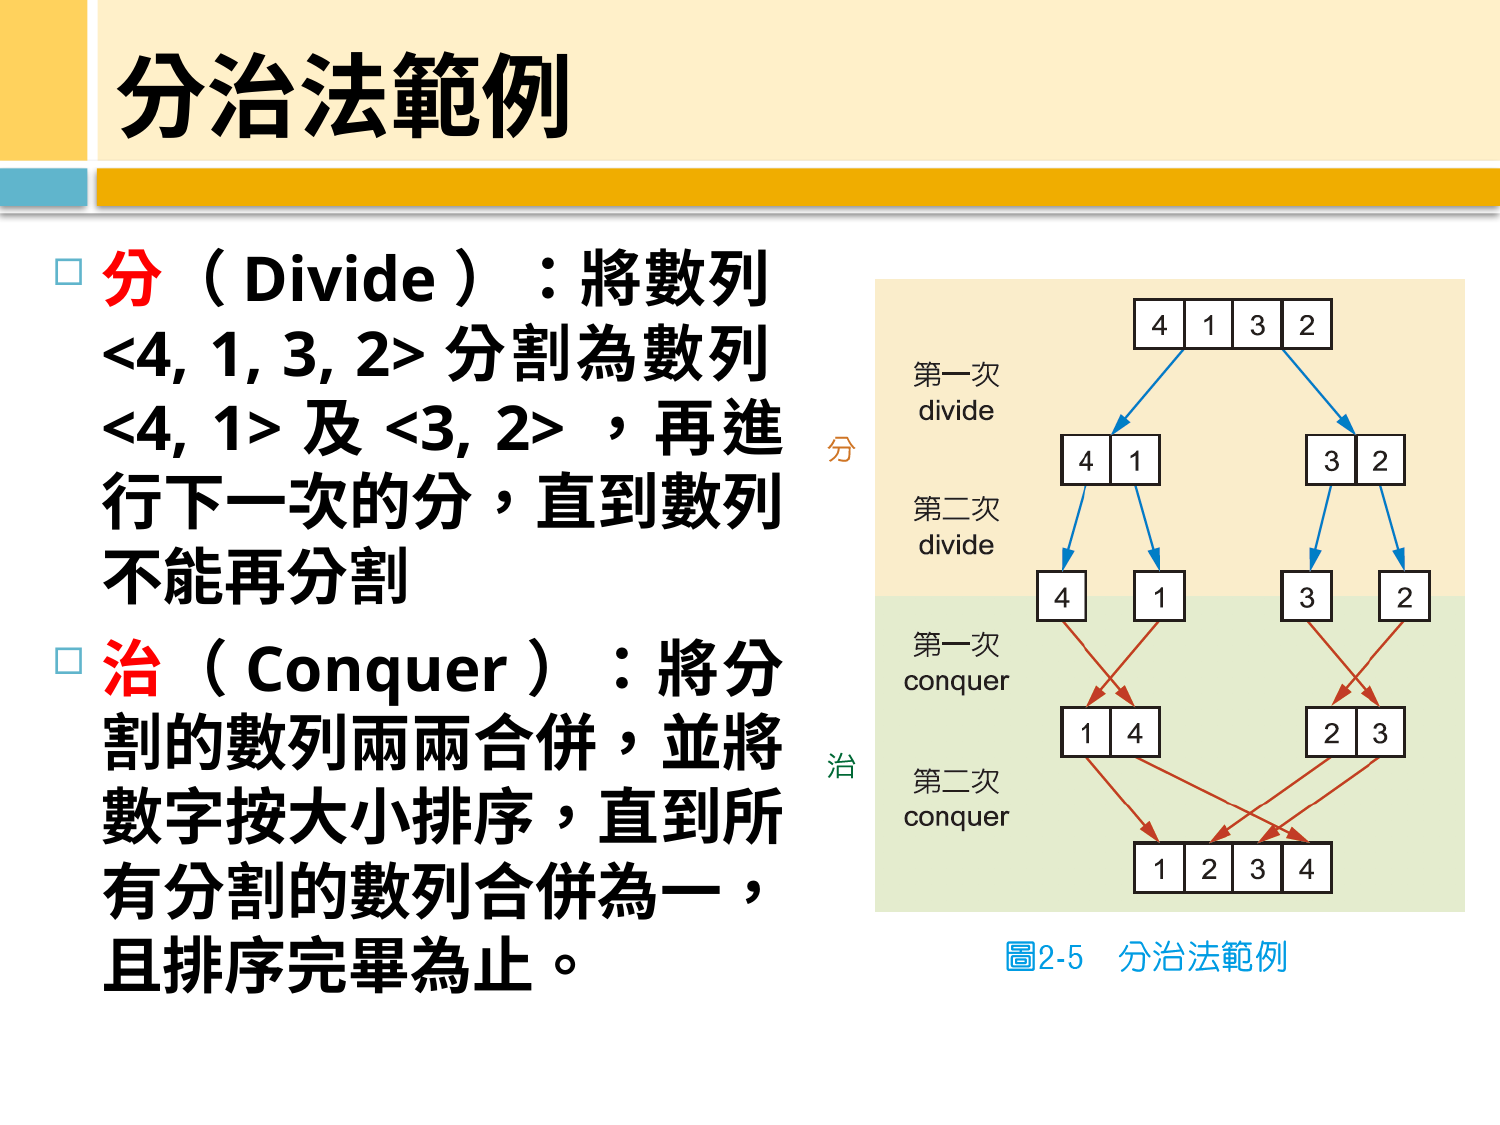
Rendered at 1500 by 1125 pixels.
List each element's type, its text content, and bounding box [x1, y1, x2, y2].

list 分（Divide）：將數列<4, 1, 3, 2>分割為數列<4, 1>及<3, 2>，再進行下一次的分，直到數列不能再分割 治（Conquer）：將分割的數列兩兩合併，並將數字按大小排序，直到所有分割的數列合併為一，且排序完畢為止。 [37, 232, 800, 1024]
picture [799, 249, 1500, 990]
title 分治法範例 [100, 26, 1438, 161]
